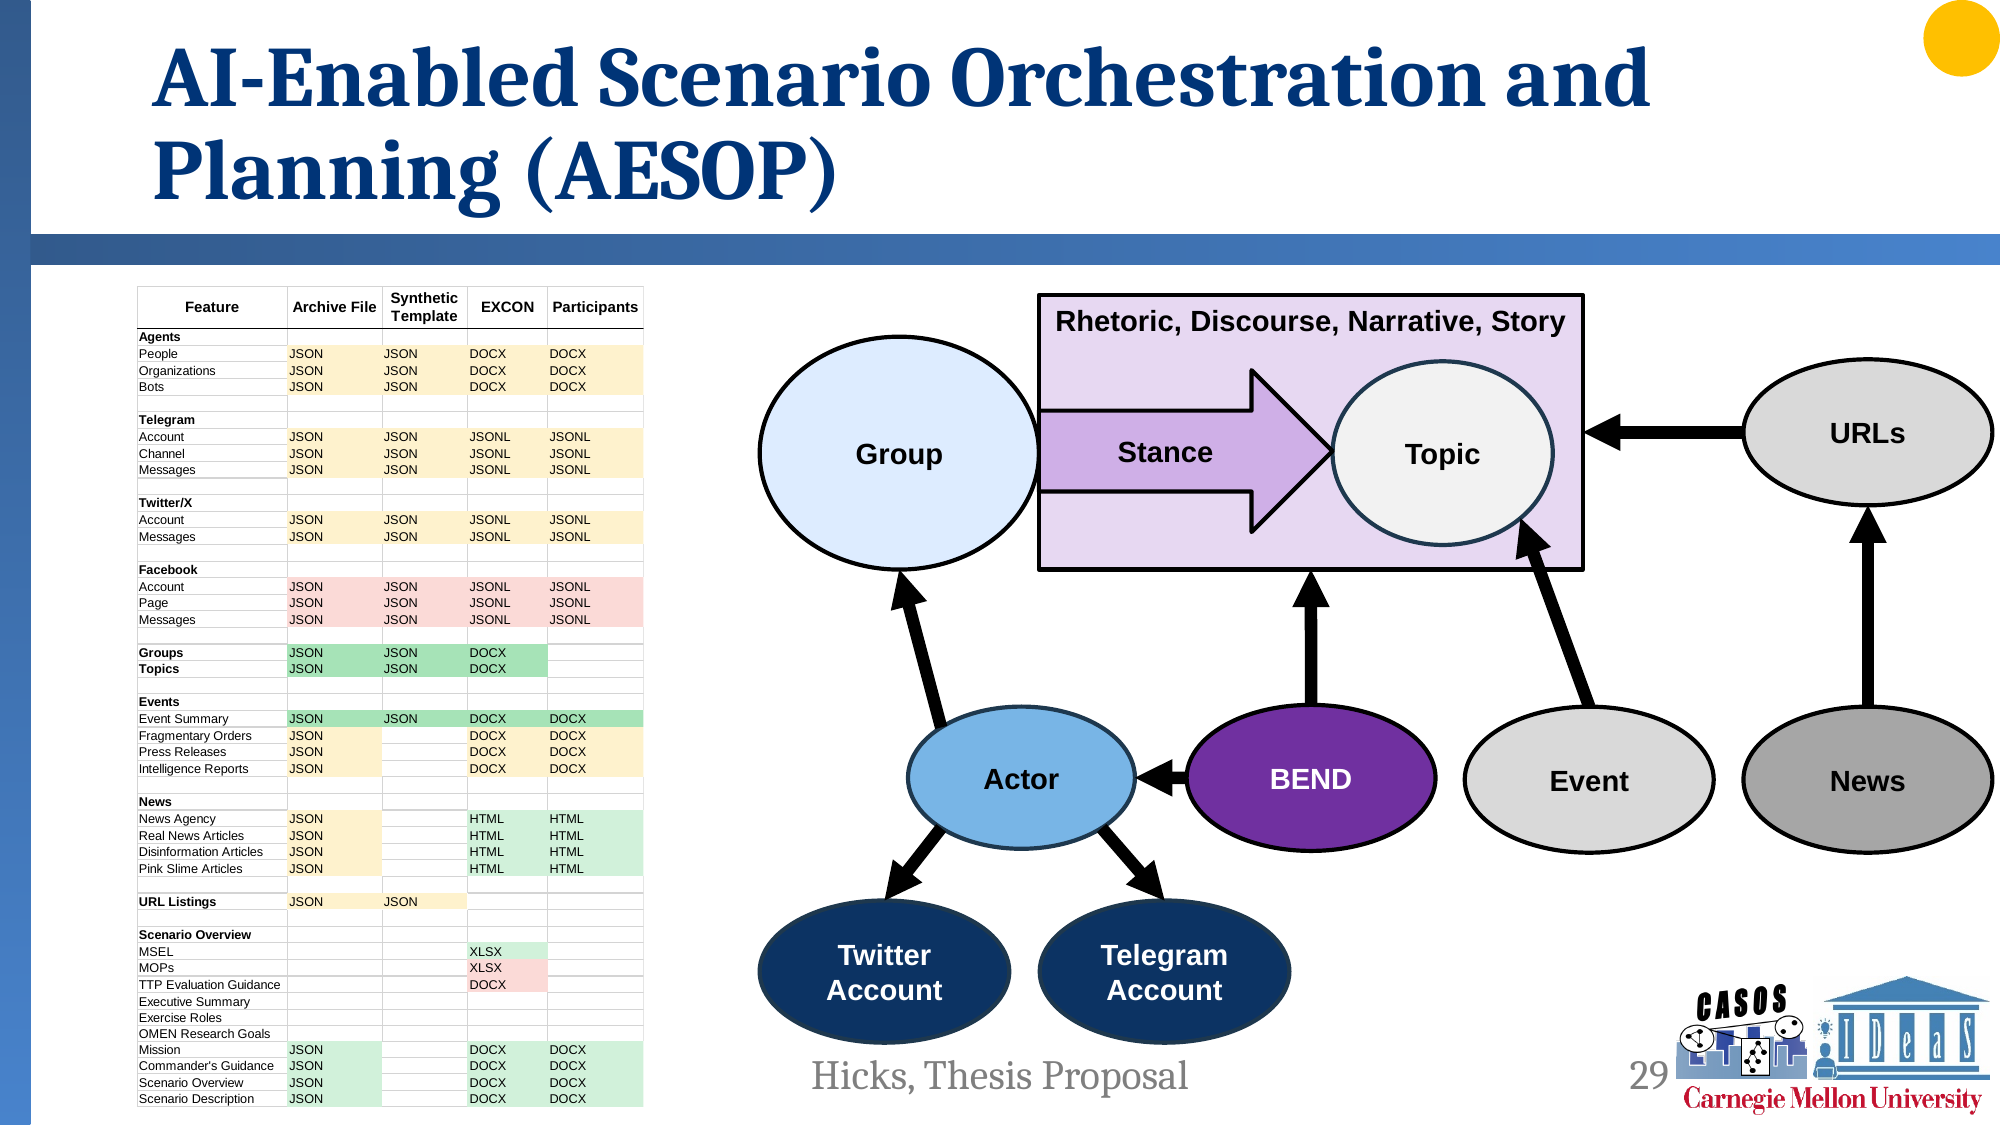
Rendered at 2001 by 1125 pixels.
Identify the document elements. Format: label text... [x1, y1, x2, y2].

text_box [1921, 0, 2000, 79]
text_box Actor [905, 704, 1137, 851]
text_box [1520, 517, 1590, 707]
text_box Group [757, 334, 1036, 572]
picture [1813, 976, 1990, 1080]
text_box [884, 827, 942, 901]
text_box Rhetoric, Discourse, Narrative, Story [1037, 293, 1585, 516]
footer Hicks, Thesis Proposal [662, 1042, 1338, 1103]
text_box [898, 569, 942, 728]
text_box Stance [1036, 368, 1335, 534]
picture [136, 285, 644, 1107]
title AI-Enabled Scenario Orchestration and Planning (AESOP) [137, 24, 1863, 226]
text_box Twitter Account [757, 898, 1012, 1042]
slide_number 29 [1412, 1042, 1685, 1103]
text_box Telegram Account [1037, 898, 1292, 1042]
text_box Event [1462, 704, 1716, 855]
picture [1684, 1086, 1982, 1115]
text_box News [1741, 704, 1995, 855]
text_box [1101, 827, 1165, 901]
text_box URLs [1741, 357, 1995, 508]
text_box Topic [1330, 359, 1555, 548]
text_box BEND [1185, 702, 1438, 854]
text_box Rhetoric, Discourse, Narrative, Story [1037, 458, 1515, 572]
picture [1676, 978, 1807, 1080]
